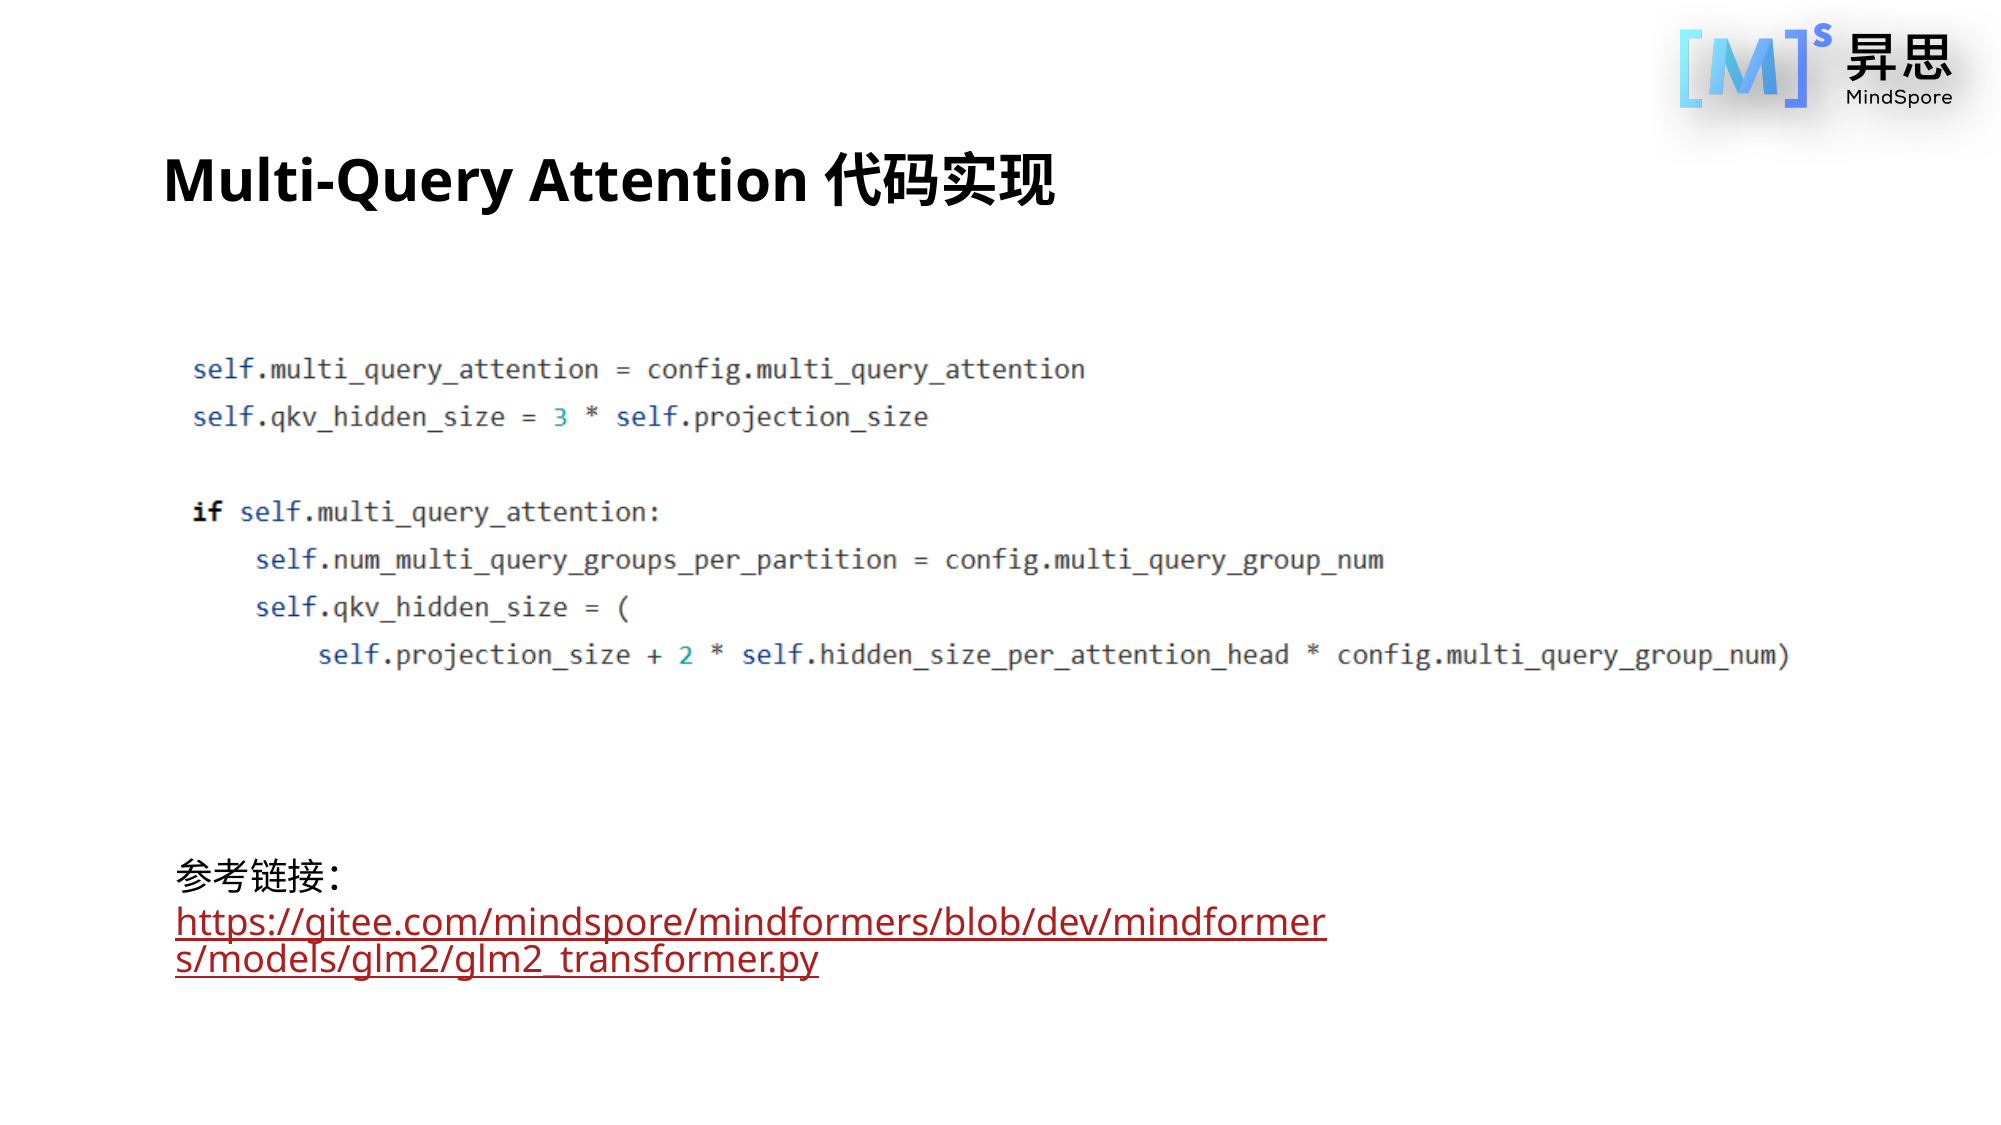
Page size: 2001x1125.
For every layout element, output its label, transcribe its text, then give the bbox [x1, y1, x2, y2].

picture [1680, 23, 1952, 108]
text_box 参考链接：https://gitee.com/mindspore/mindformers/blob/dev/mindformers/models/glm2/glm2_transformer.py [160, 845, 1353, 957]
text_box Multi-Query Attention代码实现 [147, 136, 1148, 221]
picture [103, 312, 1817, 708]
